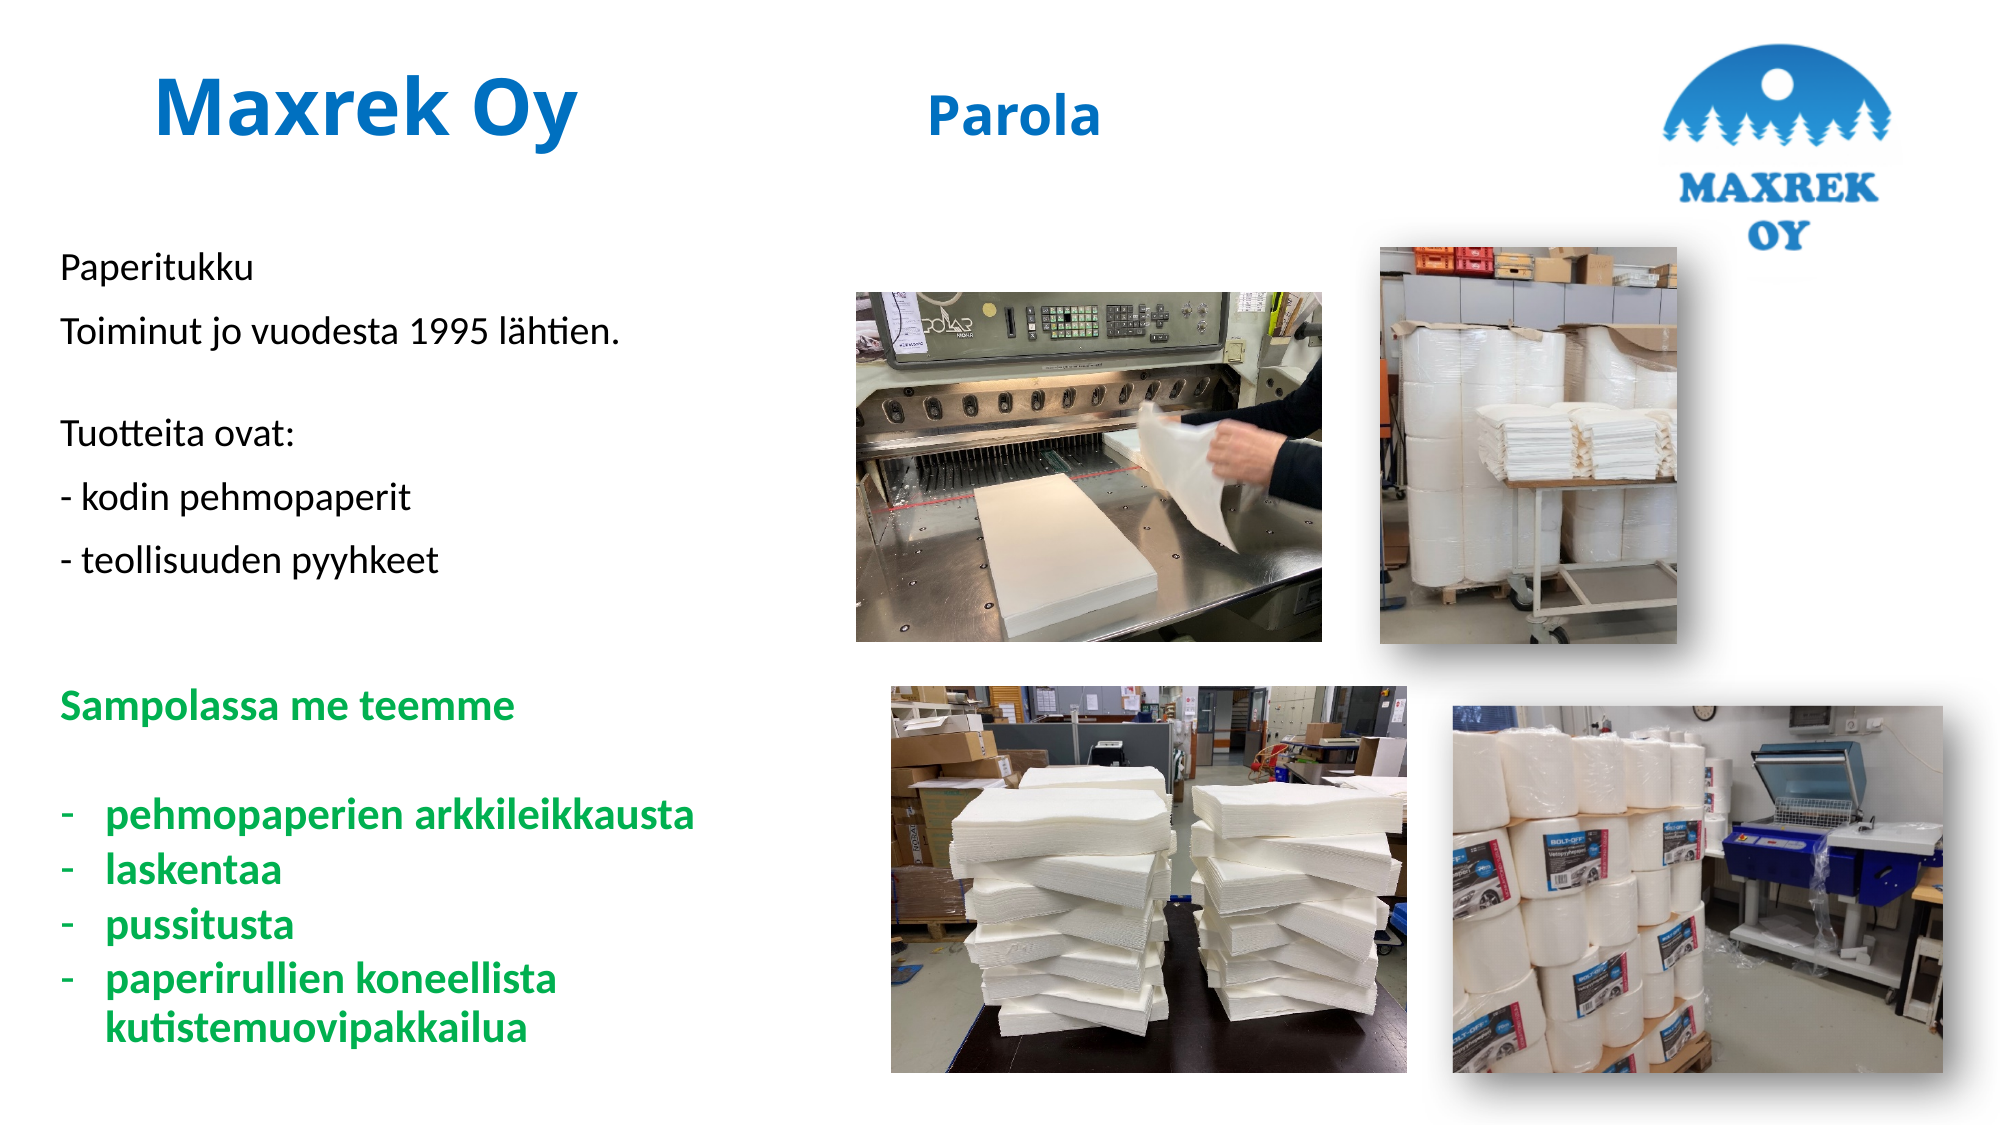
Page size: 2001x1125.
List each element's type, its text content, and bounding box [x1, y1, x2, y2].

picture [1452, 705, 1943, 1073]
picture [891, 686, 1407, 1073]
list Paperitukku Toiminut jo vuodesta 1995 lähtien. Tuotteita ovat: - kodin pehmopaperit - teollisuuden pyyhkeet Sampolassa me teemme pehmopaperien arkkileikkausta laskentaa pussitusta paperirullien koneellista kutistemuovipakkailua [45, 223, 869, 1064]
title Maxrek Oy Parola [137, 59, 1558, 161]
picture [856, 292, 1322, 642]
picture [1380, 29, 1983, 644]
